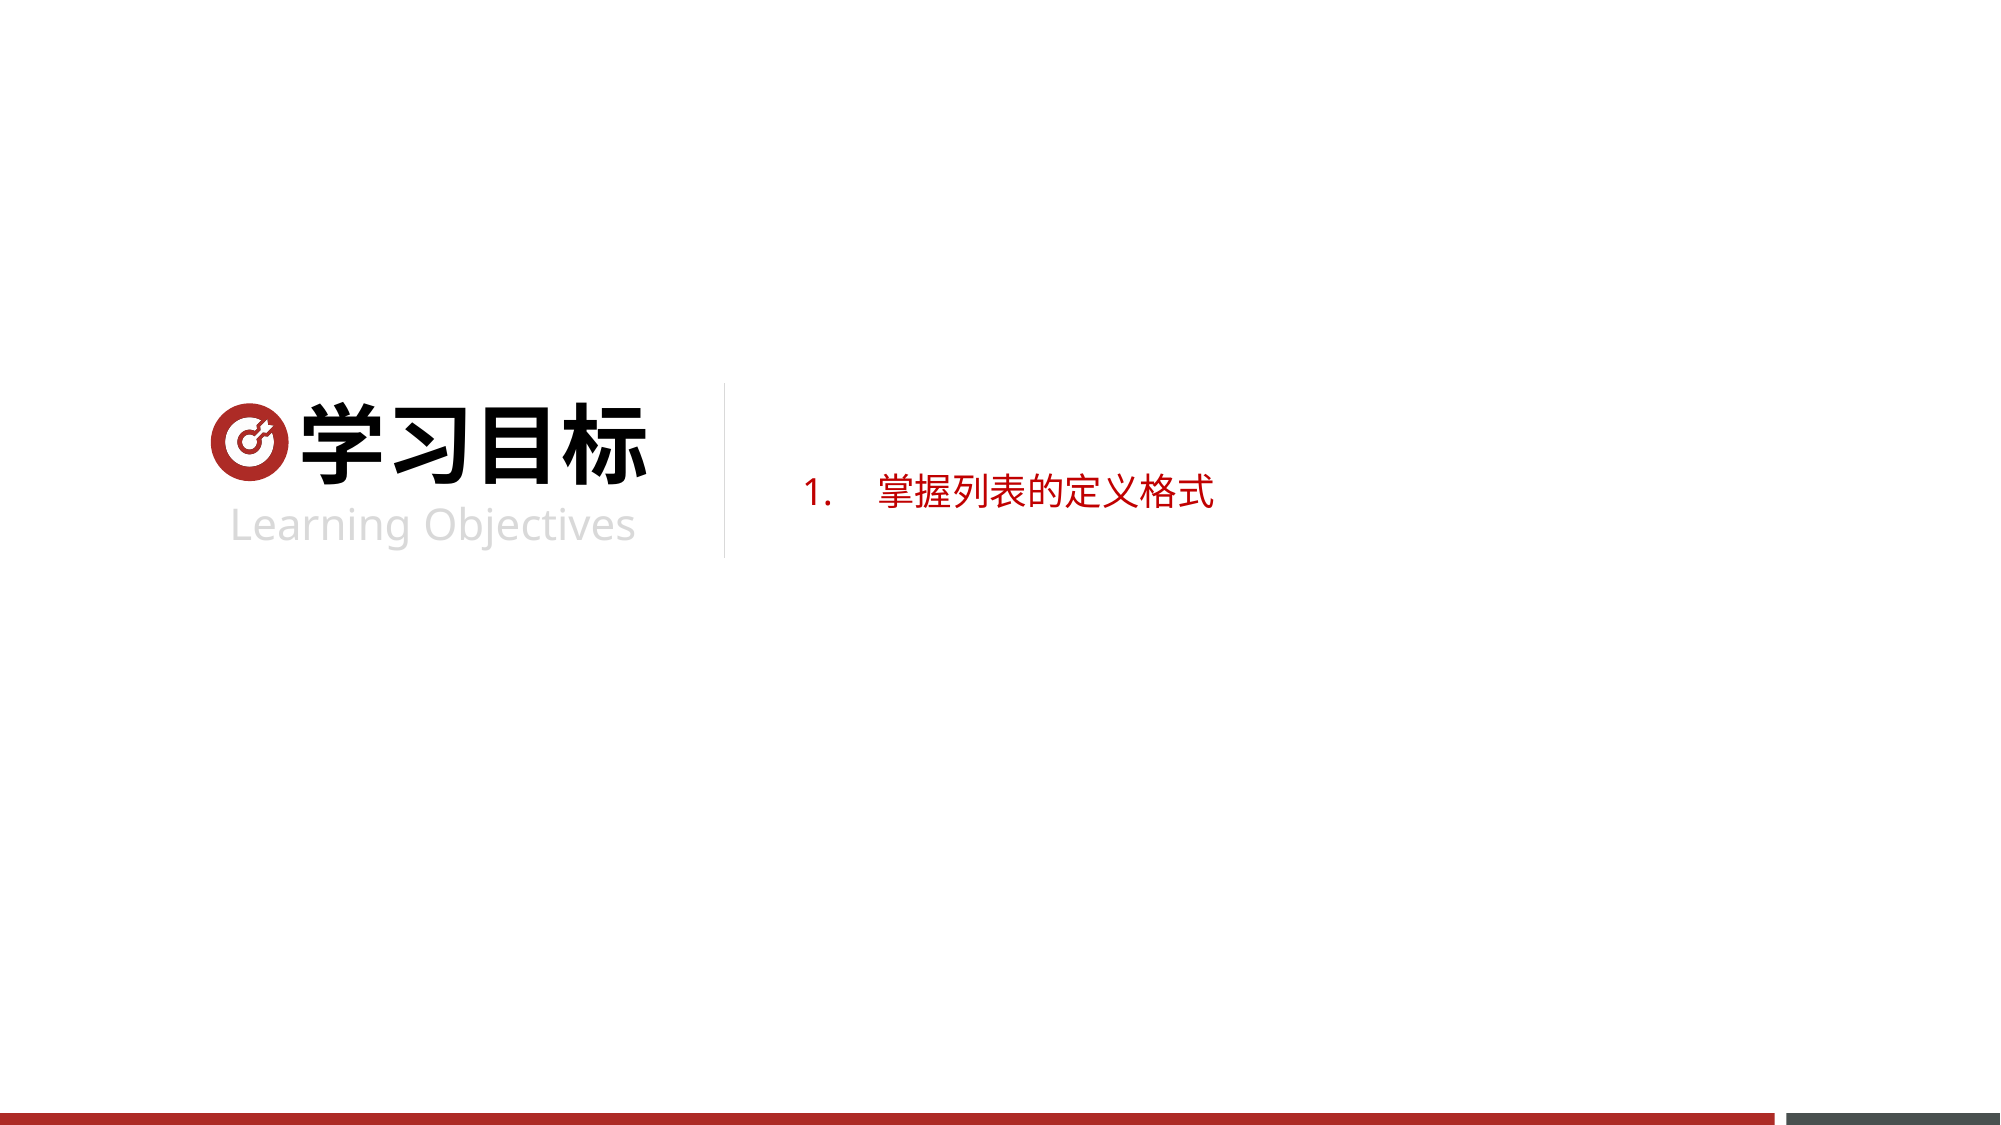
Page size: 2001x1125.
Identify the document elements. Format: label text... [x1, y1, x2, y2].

list 掌握列表的定义格式 [787, 69, 1879, 866]
picture [216, 408, 283, 476]
